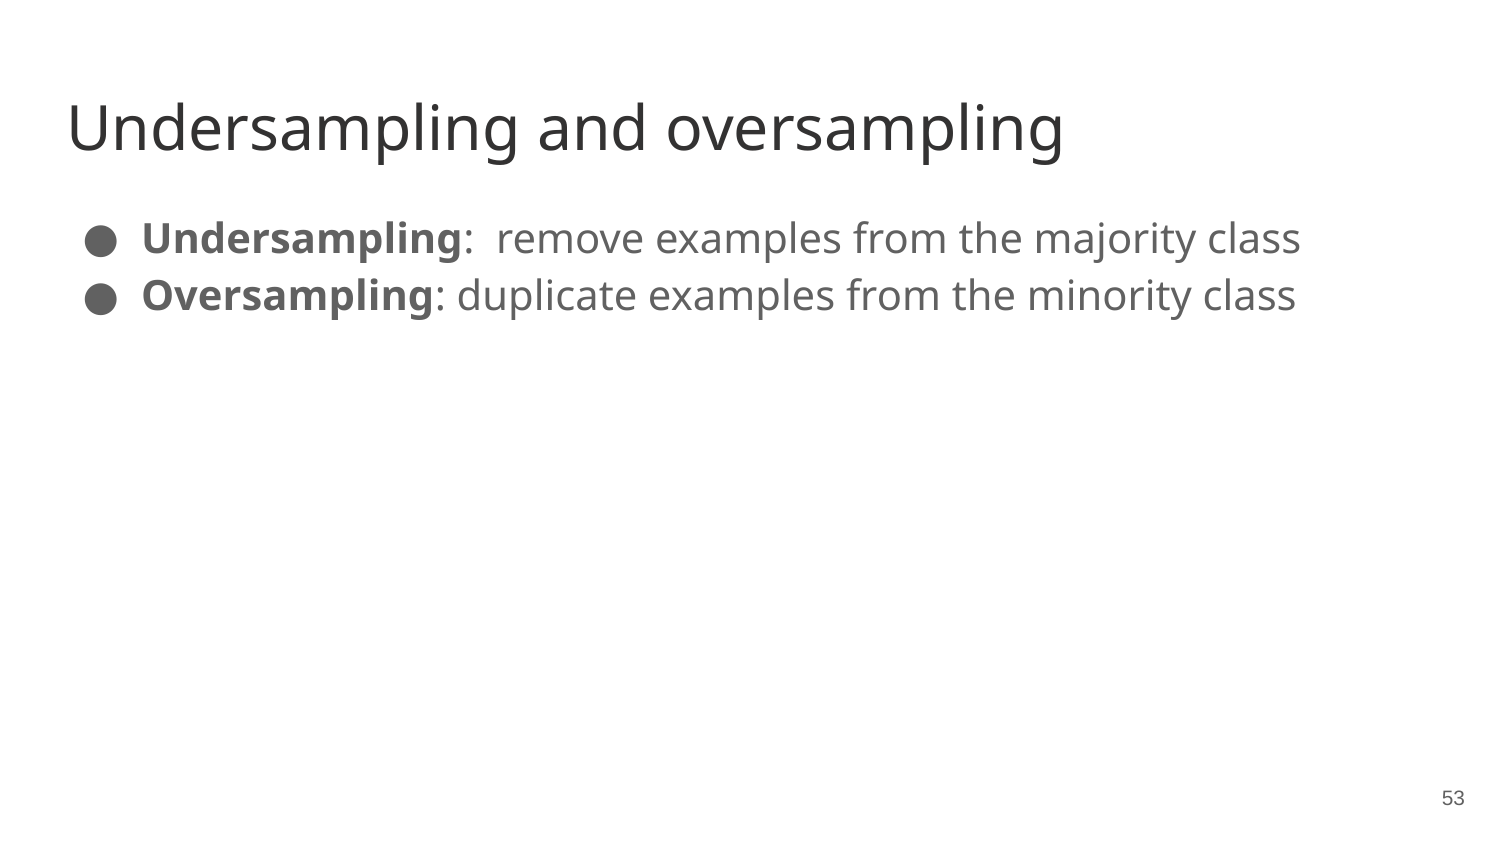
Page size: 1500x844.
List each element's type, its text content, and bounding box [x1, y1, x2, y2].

slide_number ‹#› [1389, 764, 1480, 830]
title Undersampling and oversampling [51, 72, 1449, 167]
list Undersampling: remove examples from the majority class Oversampling: duplicate examples from the minority class [51, 189, 1449, 750]
